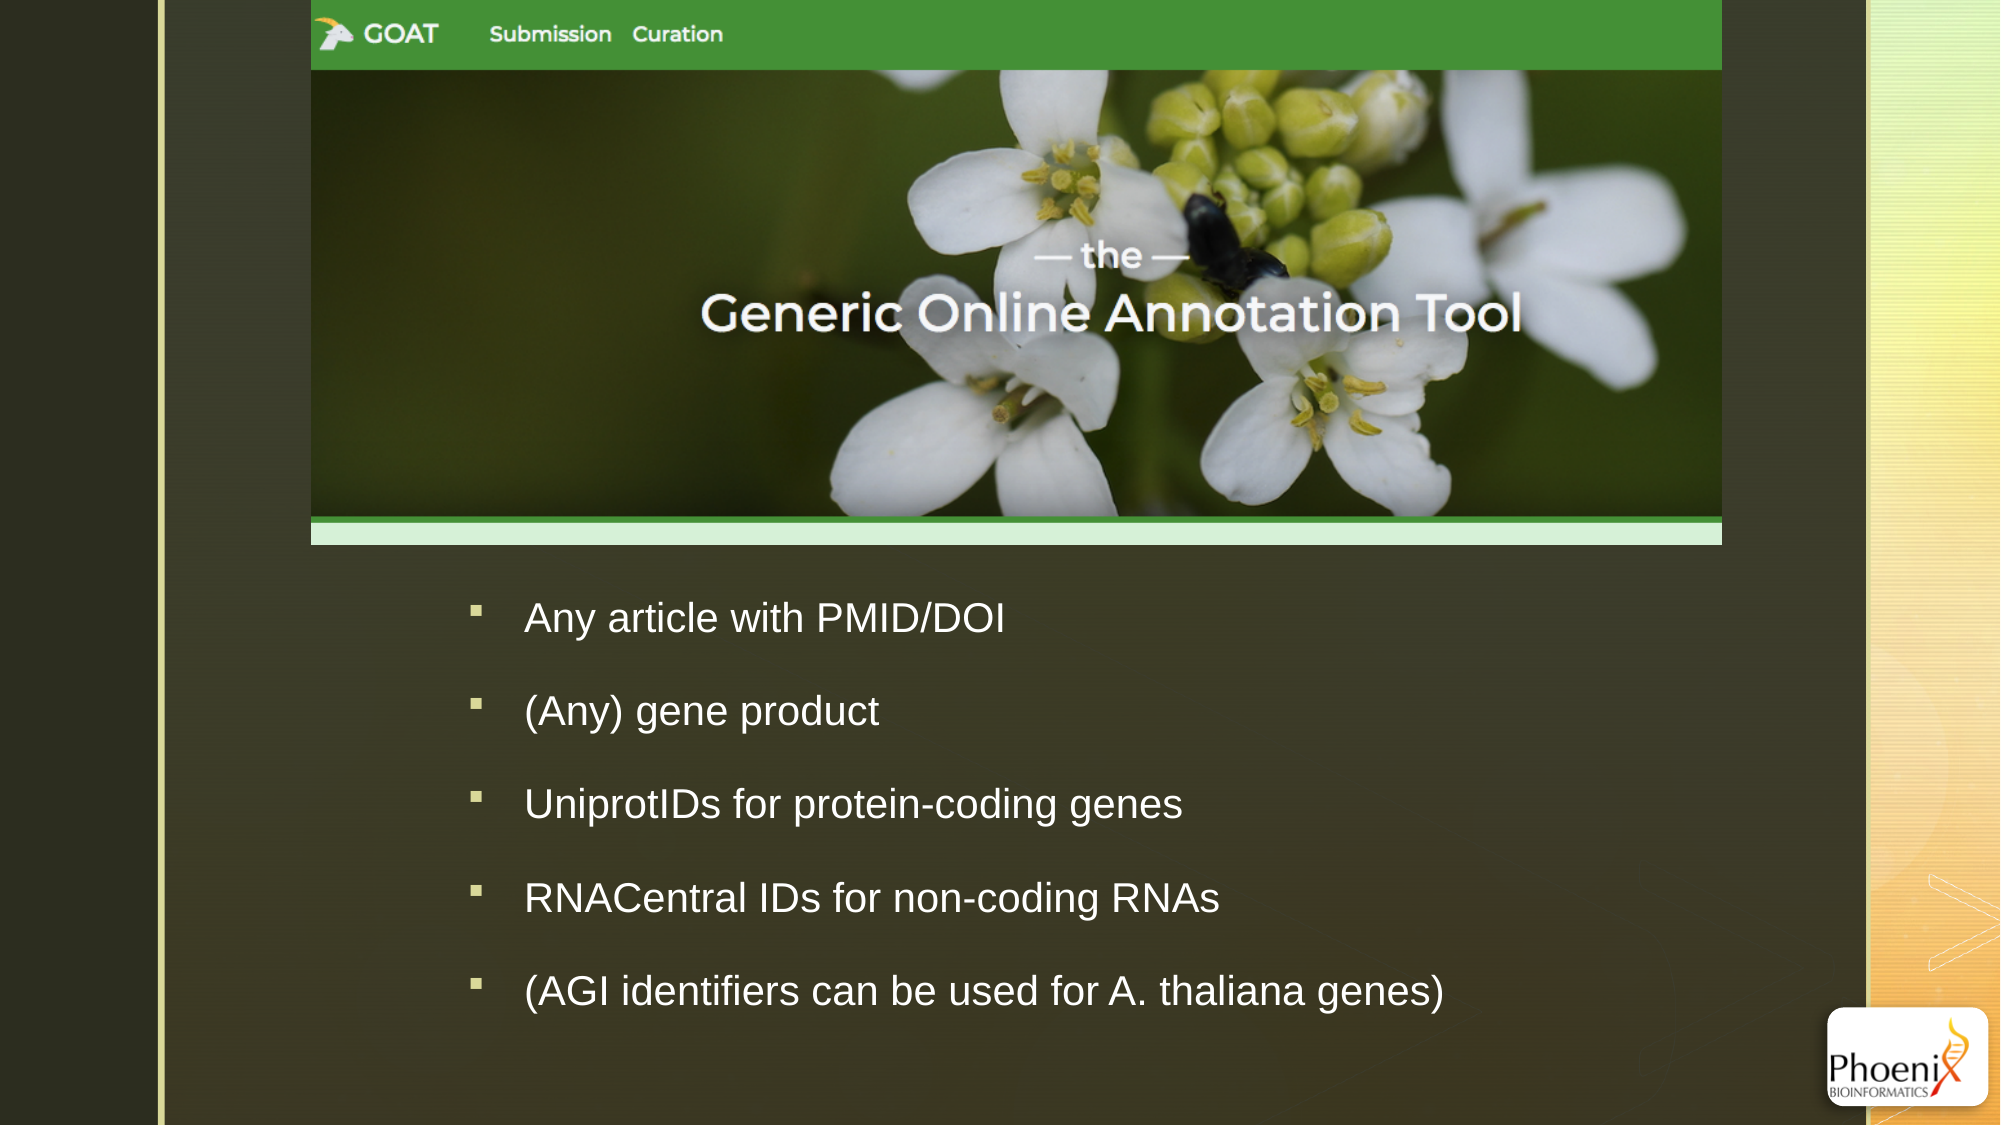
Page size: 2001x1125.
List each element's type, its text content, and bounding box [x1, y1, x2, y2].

picture [1827, 0, 2001, 1125]
list Any article with PMID/DOI (Any) gene product UniprotIDs for protein-coding genes RNACentral IDs for non-coding RNAs (AGI identifiers can be used for A. thaliana genes) [452, 469, 1732, 1125]
picture [310, 0, 1722, 545]
